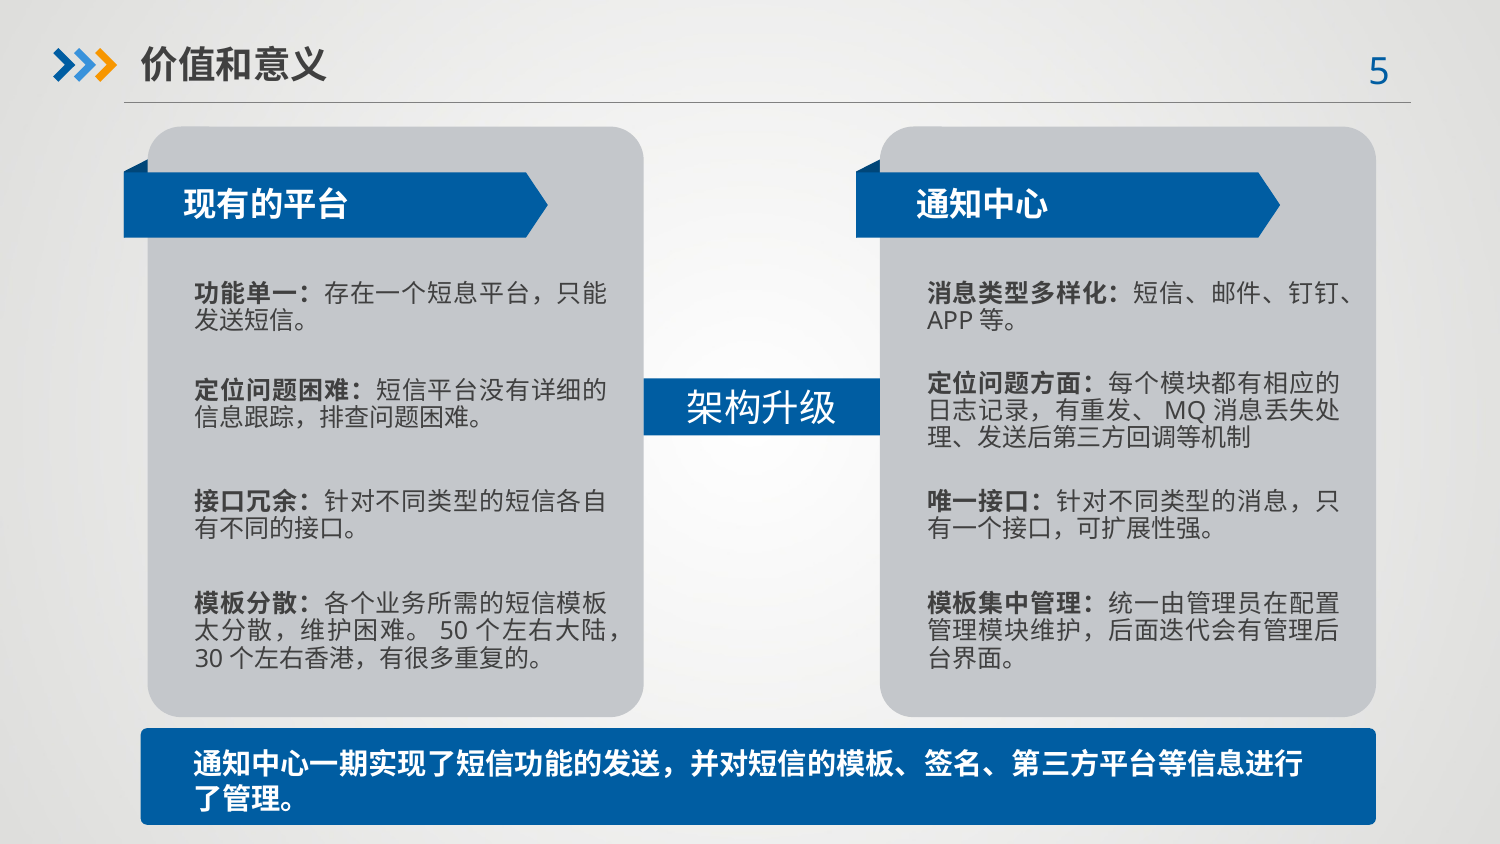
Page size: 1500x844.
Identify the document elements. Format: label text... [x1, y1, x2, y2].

text_box [877, 124, 1379, 720]
text_box 架构升级 [642, 376, 882, 437]
text_box [138, 725, 1379, 827]
text_box 接口冗余：针对不同类型的短信各自有不同的接口。 [194, 487, 609, 543]
text_box 功能单一：存在一个短息平台，只能发送短信。 [194, 280, 609, 335]
text_box 现有的平台 [183, 183, 463, 224]
text_box 模板集中管理：统一由管理员在配置管理模块维护，后面迭代会有管理后台界面。 [927, 590, 1341, 673]
text_box [855, 158, 877, 170]
text_box 价值和意义 [140, 32, 491, 95]
text_box [145, 124, 646, 720]
text_box [122, 158, 145, 170]
text_box 通知中心一期实现了短信功能的发送，并对短信的模板、签名、第三方平台等信息进行了管理。 [193, 745, 1324, 816]
text_box [121, 170, 550, 240]
picture [0, 0, 1500, 844]
text_box 消息类型多样化：短信、邮件、钉钉、APP等。 [927, 280, 1341, 335]
text_box 定位问题方面：每个模块都有相应的日志记录，有重发、MQ消息丢失处理、发送后第三方回调等机制 [927, 370, 1341, 452]
text_box 模板分散：各个业务所需的短信模板太分散，维护困难。50个左右大陆，30个左右香港，有很多重复的。 [194, 590, 609, 673]
text_box 唯一接口：针对不同类型的消息，只有一个接口，可扩展性强。 [927, 487, 1341, 543]
text_box [854, 170, 1282, 240]
text_box 通知中心 [916, 183, 1195, 224]
text_box 定位问题困难：短信平台没有详细的信息跟踪，排查问题困难。 [194, 377, 609, 432]
